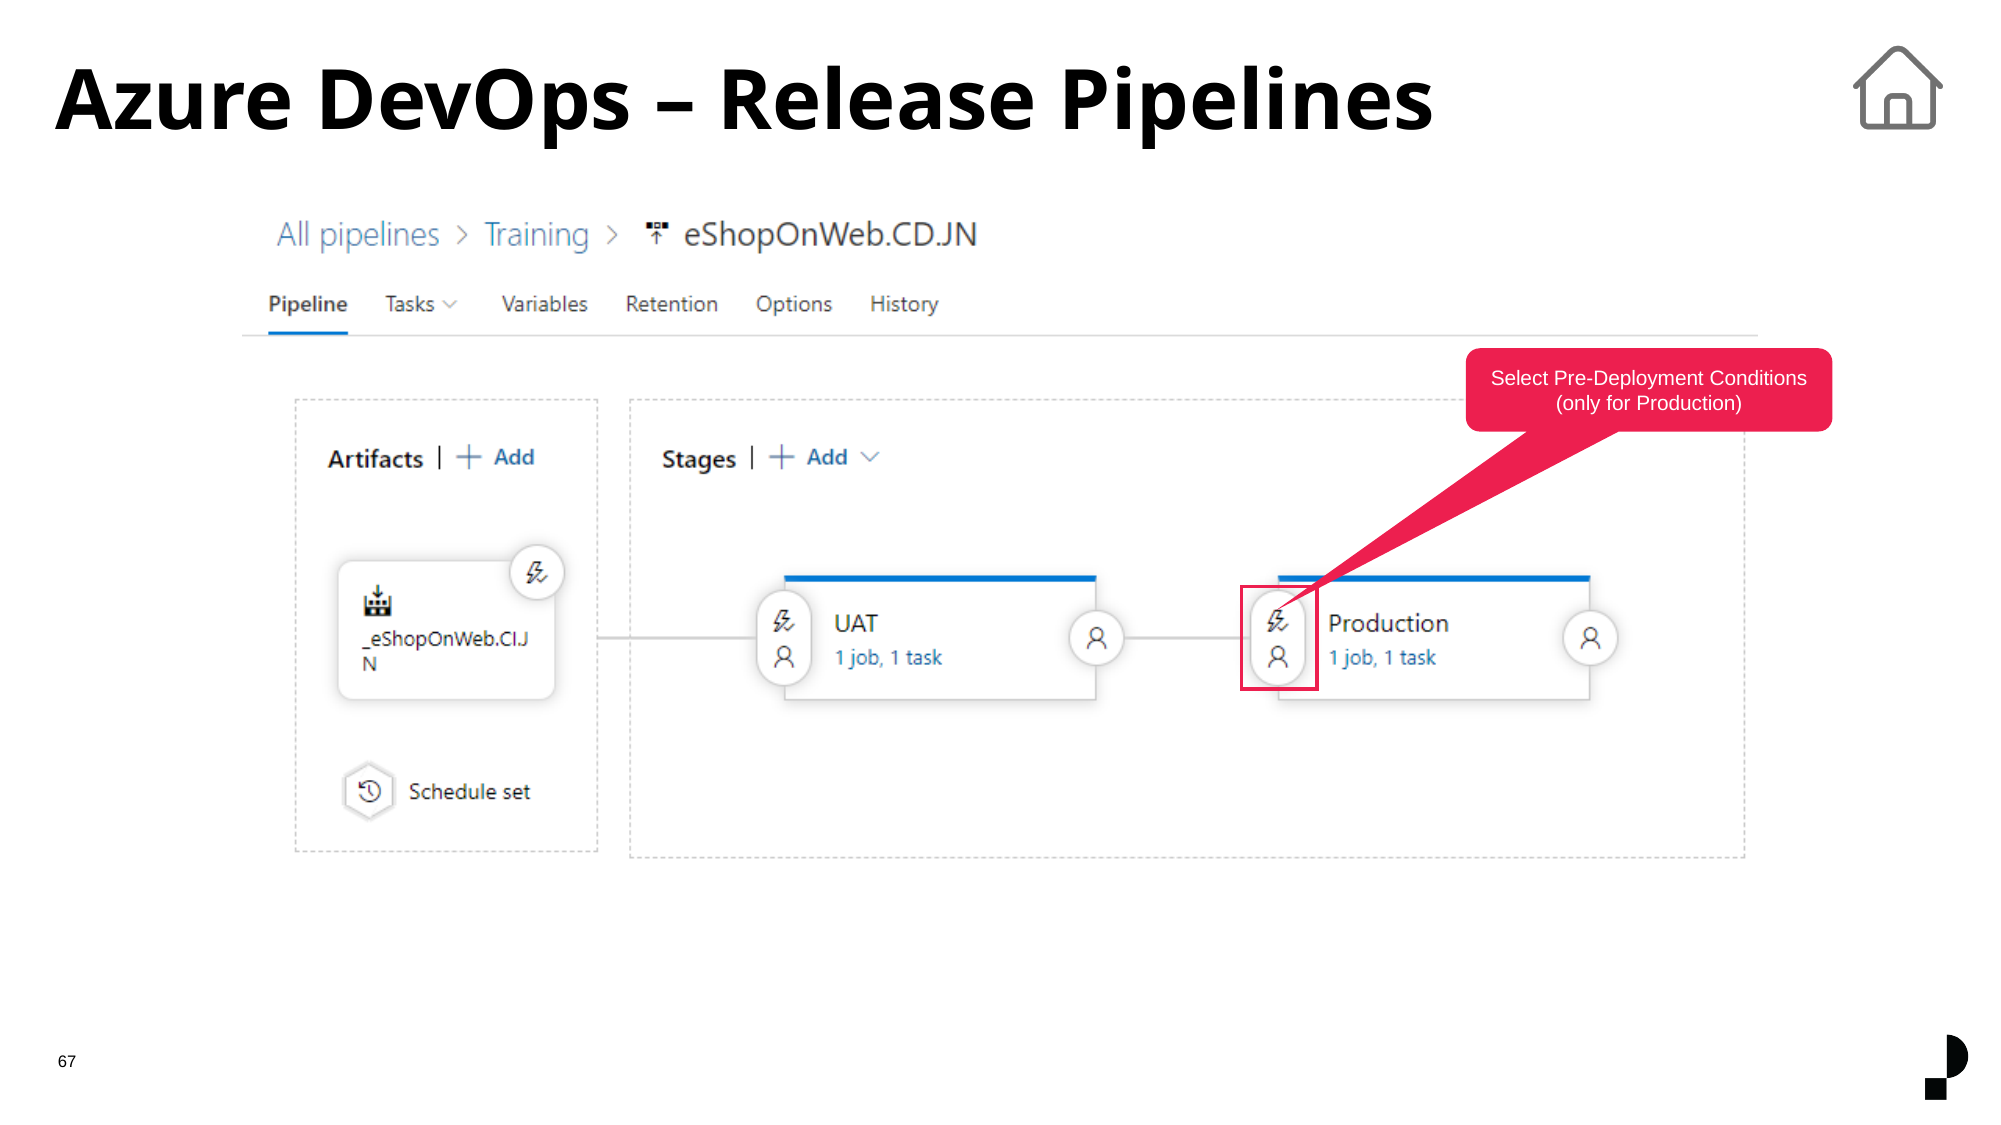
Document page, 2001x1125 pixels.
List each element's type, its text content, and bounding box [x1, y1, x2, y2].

picture [1853, 43, 1943, 132]
slide_number 67 [56, 1050, 77, 1071]
list Azure DevOps – Release Pipelines [55, 57, 1943, 149]
picture [1920, 1028, 1972, 1106]
text_box Select Pre-Deployment Conditions (only for Production) [1758, 347, 1834, 433]
picture [242, 210, 1758, 915]
